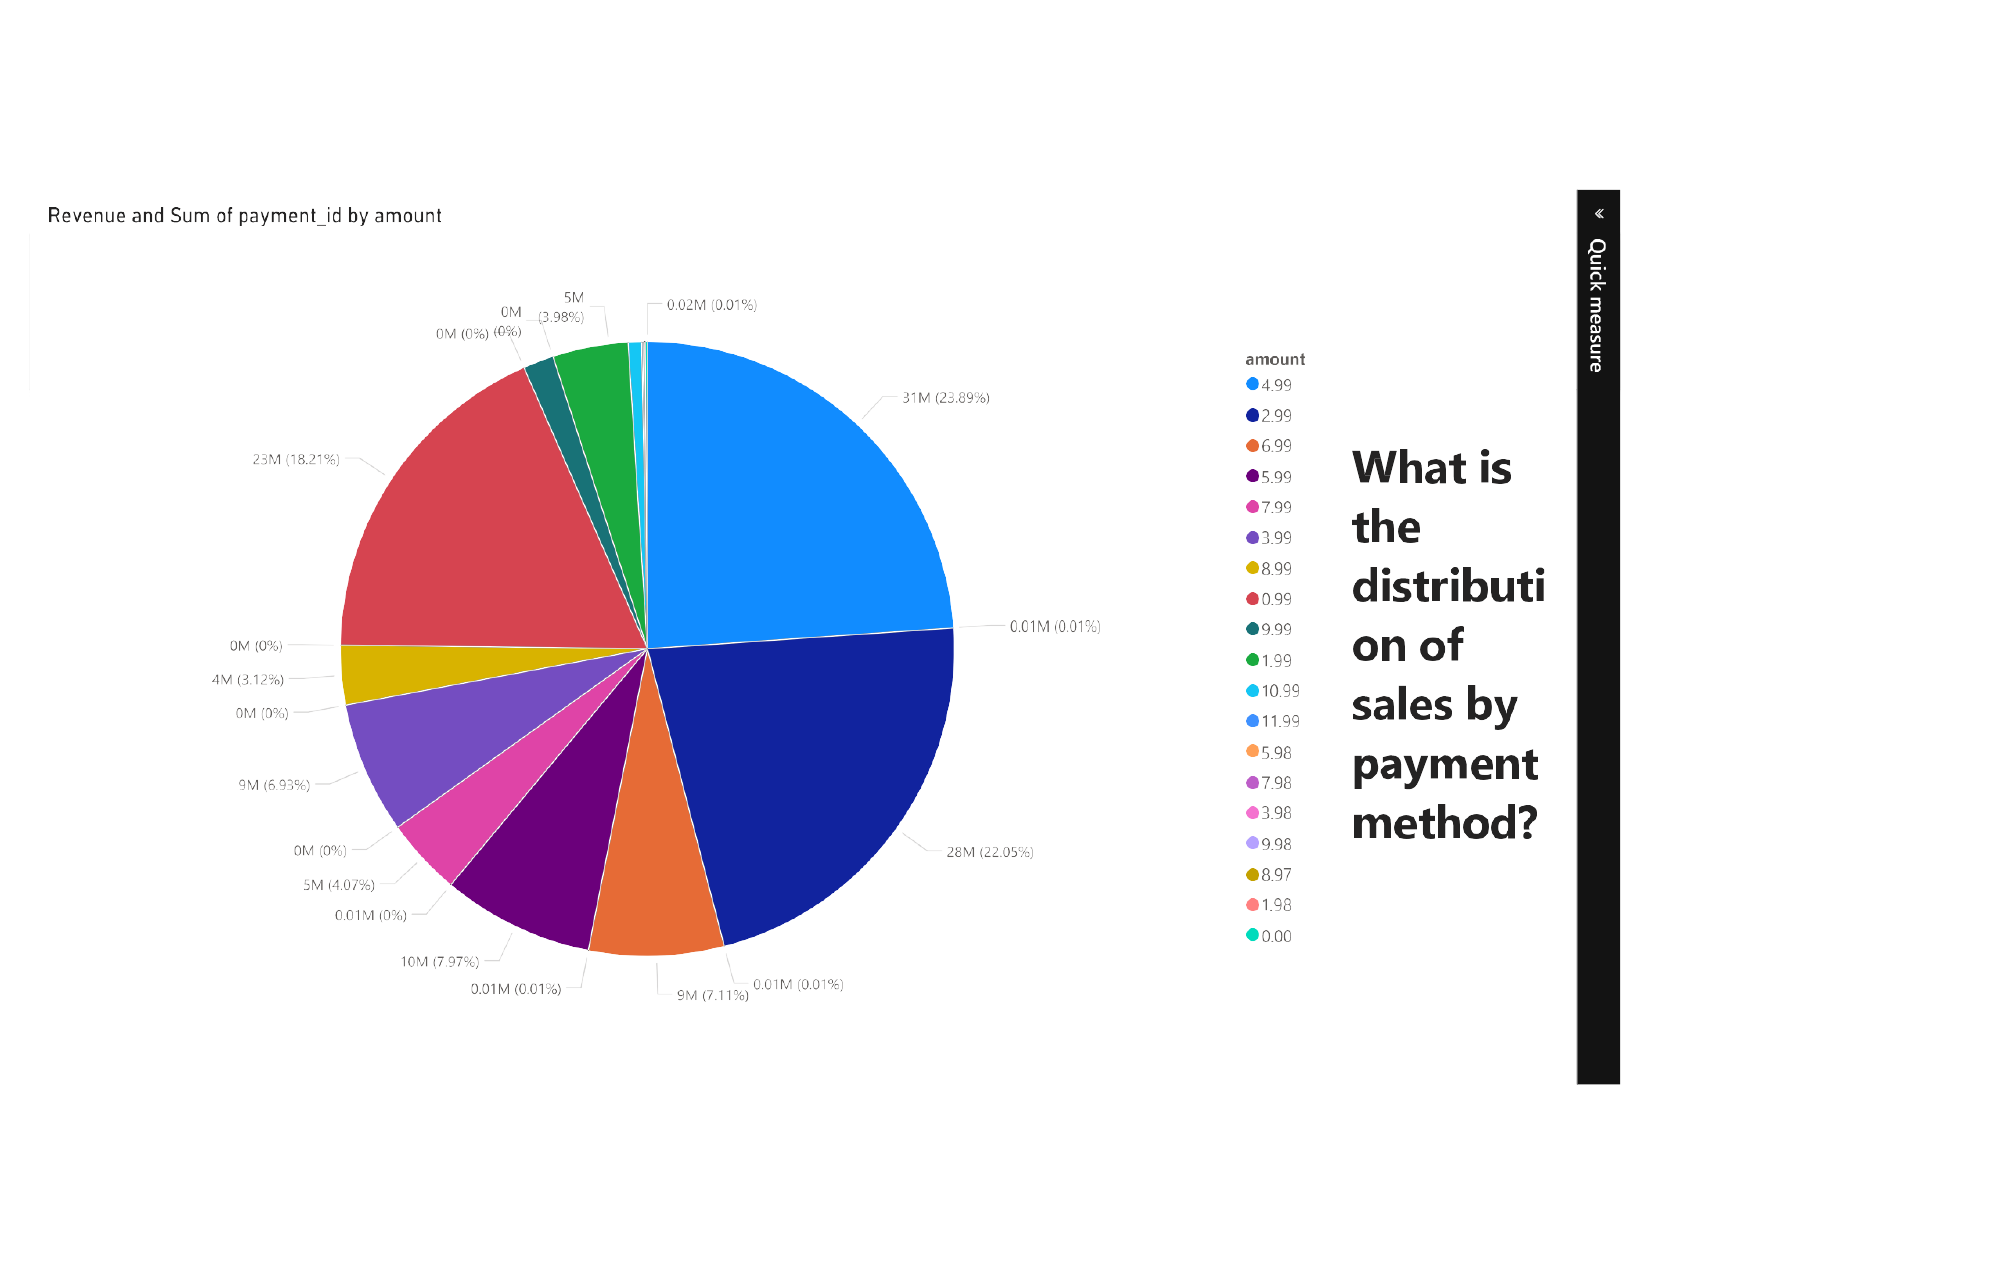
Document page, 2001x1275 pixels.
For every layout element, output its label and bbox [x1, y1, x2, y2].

text_box [1246, 836, 1291, 851]
text_box [211, 292, 1100, 1002]
text_box [1352, 450, 1396, 483]
text_box [1246, 652, 1291, 667]
text_box [1480, 448, 1511, 484]
text_box [1246, 500, 1291, 514]
picture [1246, 592, 1291, 605]
picture [1246, 377, 1291, 392]
text_box [1246, 622, 1291, 636]
text_box [1246, 684, 1300, 697]
text_box [1246, 744, 1291, 759]
text_box [1352, 685, 1453, 721]
picture [1245, 353, 1305, 365]
text_box [1352, 508, 1421, 543]
picture [1468, 685, 1519, 731]
text_box [1353, 636, 1405, 661]
text_box [1246, 438, 1291, 452]
text_box [1246, 530, 1291, 544]
text_box [1246, 469, 1291, 483]
text_box [1246, 867, 1291, 881]
picture [49, 206, 441, 226]
text_box [1246, 776, 1291, 789]
picture [1246, 928, 1291, 943]
text_box [1353, 567, 1545, 602]
picture [1420, 625, 1464, 661]
text_box [1246, 560, 1291, 575]
text_box [1246, 898, 1291, 911]
text_box [1576, 189, 1621, 1085]
text_box [1246, 714, 1300, 728]
text_box [1354, 804, 1537, 839]
text_box [1246, 806, 1291, 819]
text_box [1354, 748, 1538, 790]
text_box [1399, 448, 1466, 484]
text_box [1246, 408, 1291, 422]
